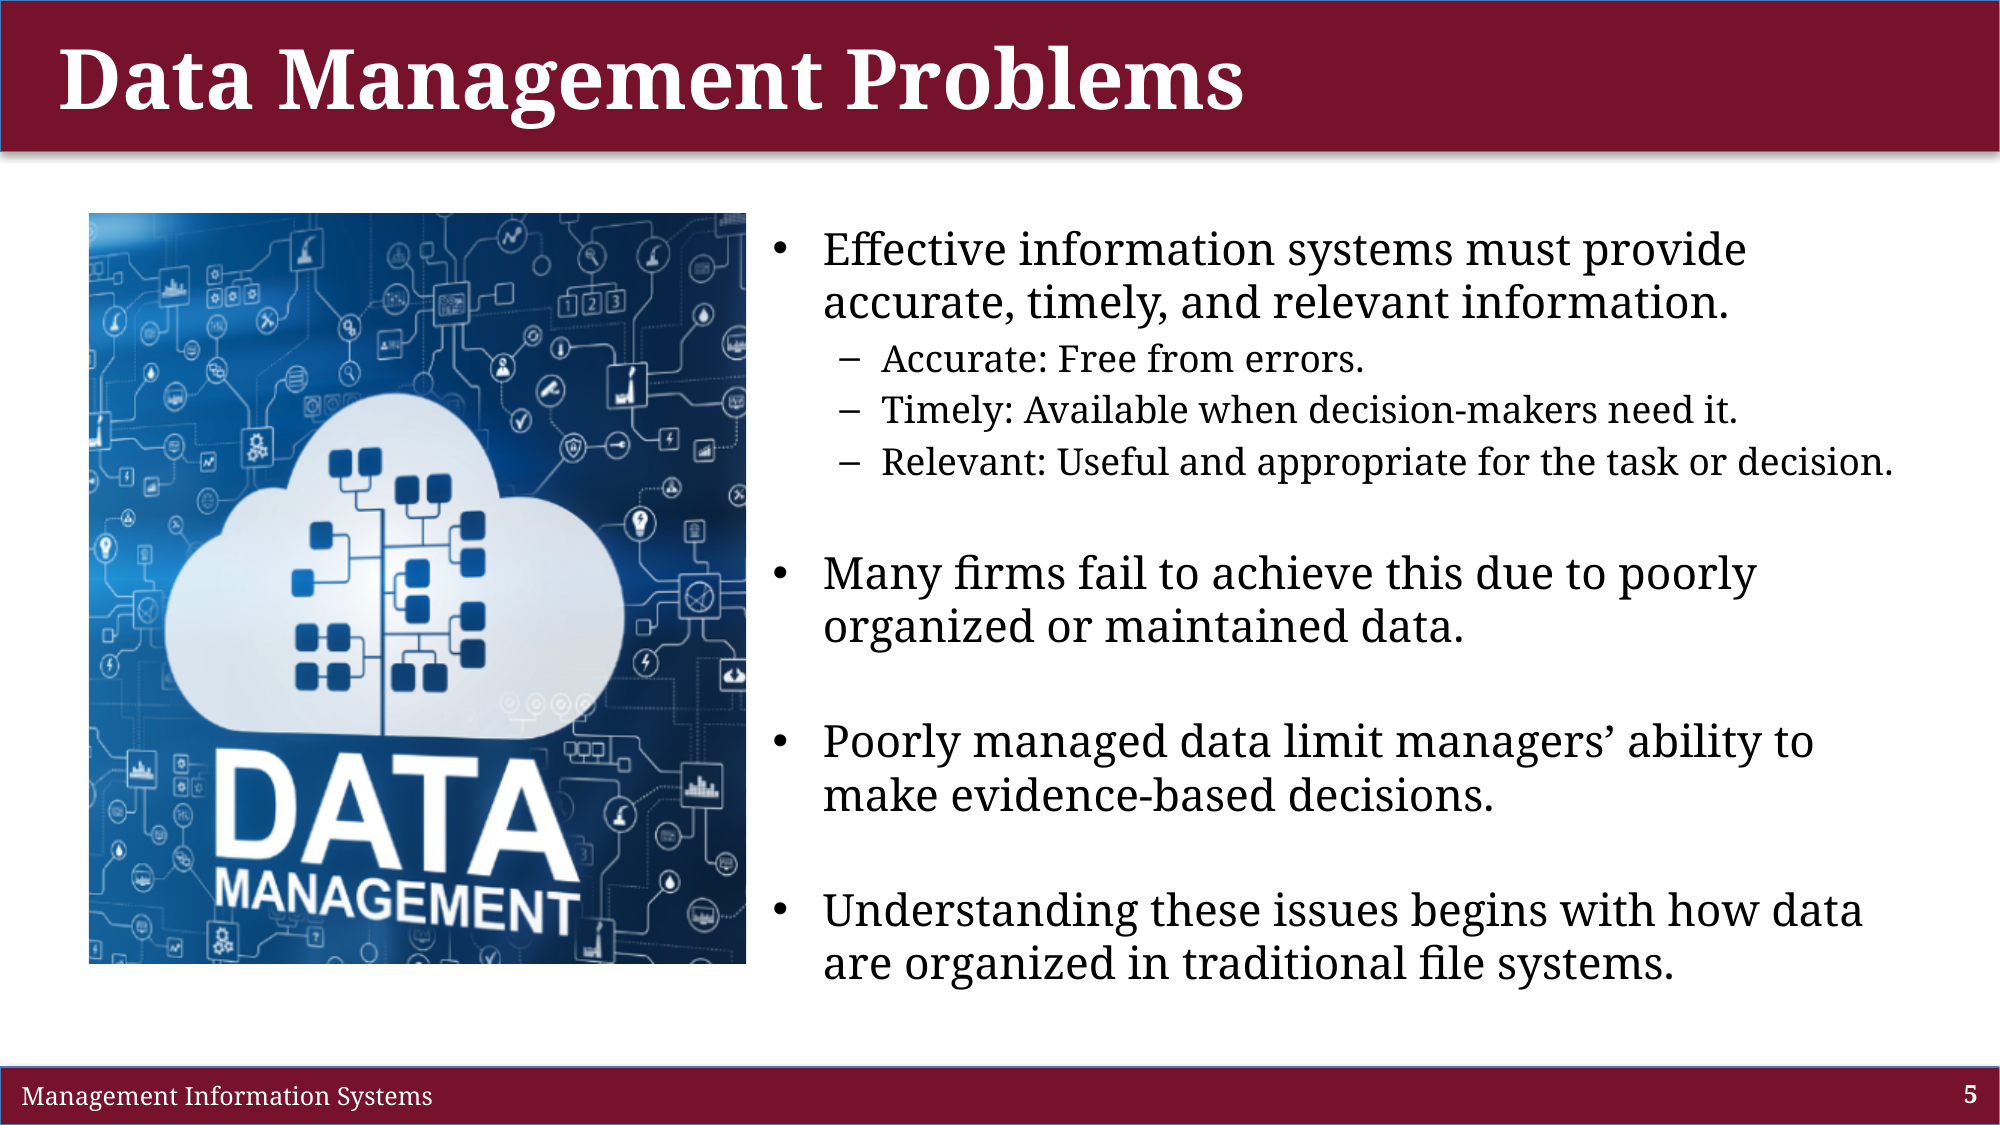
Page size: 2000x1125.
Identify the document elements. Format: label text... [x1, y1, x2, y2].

list Effective information systems must provide accurate, timely, and relevant information. Accurate: Free from errors. Timely: Available when decision-makers need it. Relevant: Useful and appropriate for the task or decision. Many firms fail to achieve this due to poorly organized or maintained data. Poorly managed data limit managers’ ability to make evidence-based decisions. Understanding these issues begins with how data are organized in traditional file systems. [757, 213, 1911, 1047]
title Data Management Problems [0, 0, 2000, 152]
picture [88, 213, 747, 964]
footer Management Information Systems [0, 1066, 475, 1125]
slide_number 5 [1649, 1066, 2000, 1125]
text_box [475, 1066, 1649, 1125]
